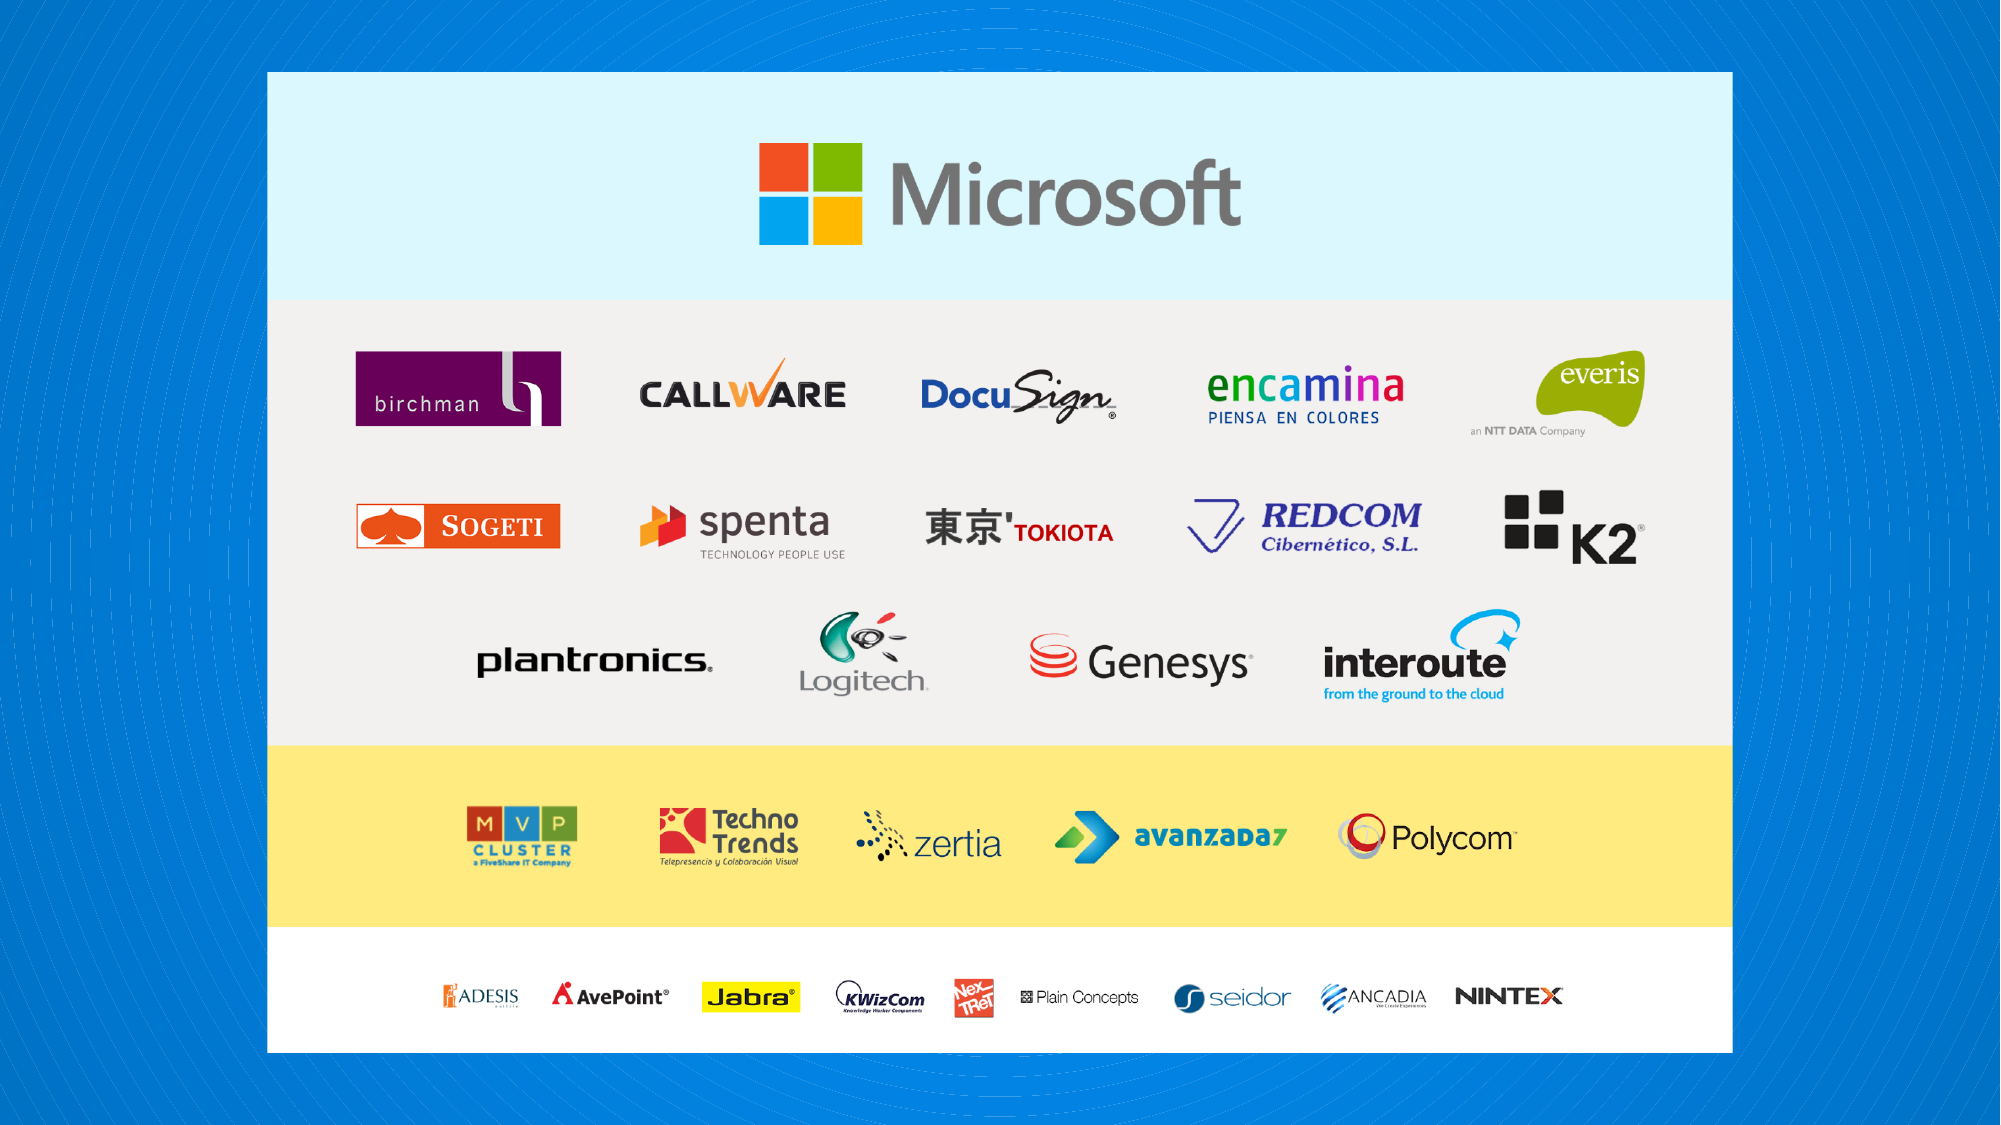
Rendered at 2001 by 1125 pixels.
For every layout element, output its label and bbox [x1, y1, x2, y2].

picture [267, 72, 1733, 1053]
